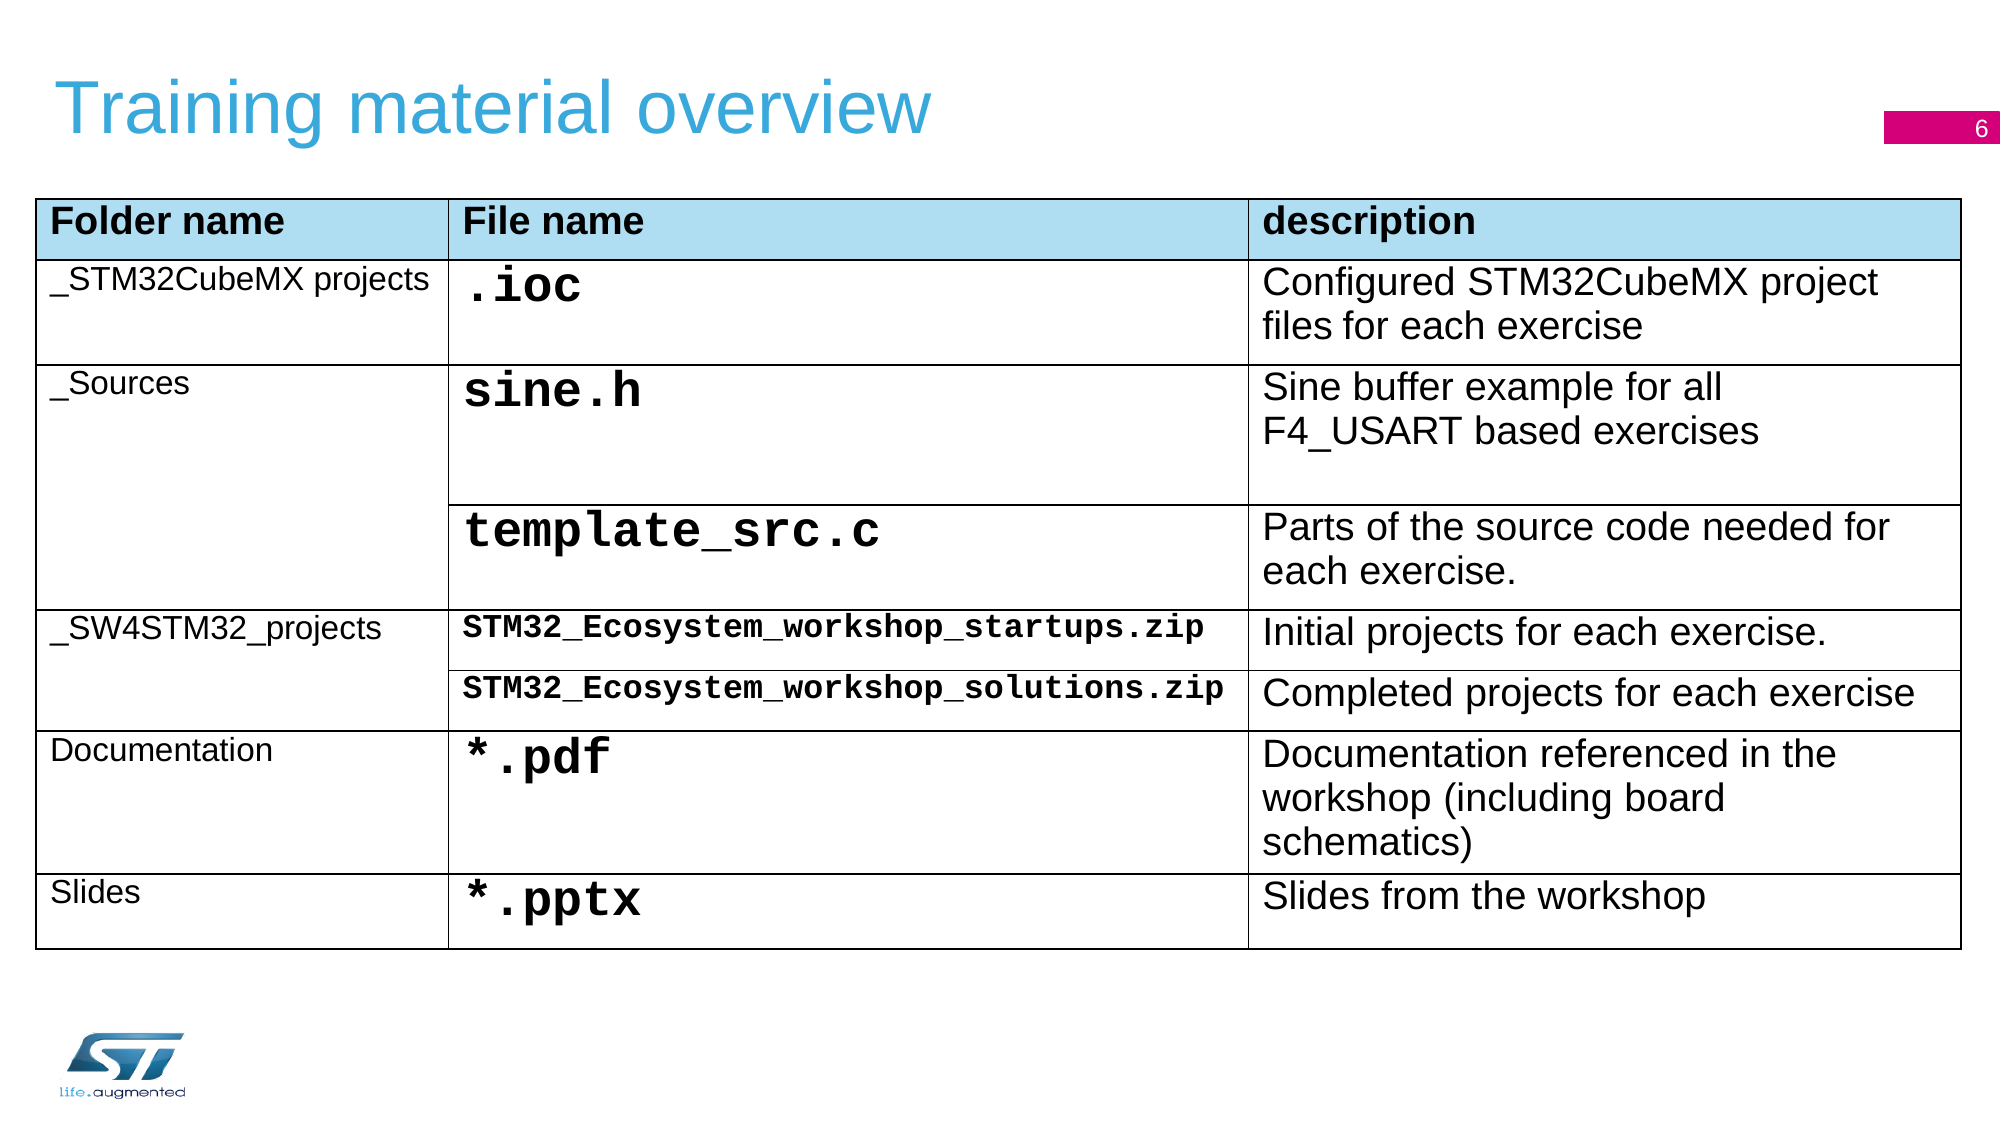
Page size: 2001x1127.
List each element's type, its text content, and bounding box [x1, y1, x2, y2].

table_cell _SW4STM32_projects [37, 611, 448, 730]
table_cell _Sources [37, 366, 448, 609]
table_cell Documentation [37, 732, 448, 873]
table_cell Documentation referenced in the workshop (including board schematics) [1249, 732, 1960, 873]
table_cell *.pdf [449, 732, 1248, 873]
table_cell Sine buffer example for all F4_USART based exercises [1249, 366, 1960, 504]
picture [49, 1023, 196, 1105]
table_cell STM32_Ecosystem_workshop_startups.zip [449, 611, 1248, 670]
table_header description [1249, 200, 1960, 259]
table_cell Slides from the workshop [1249, 875, 1960, 948]
table_cell Parts of the source code needed for each exercise. [1249, 506, 1960, 609]
table_cell *.pptx [449, 875, 1248, 948]
table_cell Completed projects for each exercise [1249, 671, 1960, 730]
text_box 4 [1962, 144, 1986, 151]
table_cell Configured STM32CubeMX project files for each exercise [1249, 261, 1960, 364]
table_cell template_src.c [449, 506, 1248, 609]
table_cell STM32_Ecosystem_workshop_solutions.zip [449, 671, 1248, 730]
title Training material overview [54, 9, 1448, 198]
slide_number 6 [1884, 111, 2000, 144]
table_cell Initial projects for each exercise. [1249, 611, 1960, 670]
table_header Folder name [37, 200, 448, 259]
table_cell .ioc [449, 261, 1248, 364]
table_cell Slides [37, 875, 448, 948]
table_cell sine.h [449, 366, 1248, 504]
table_header File name [449, 200, 1248, 259]
table_cell _STM32CubeMX projects [37, 261, 448, 364]
